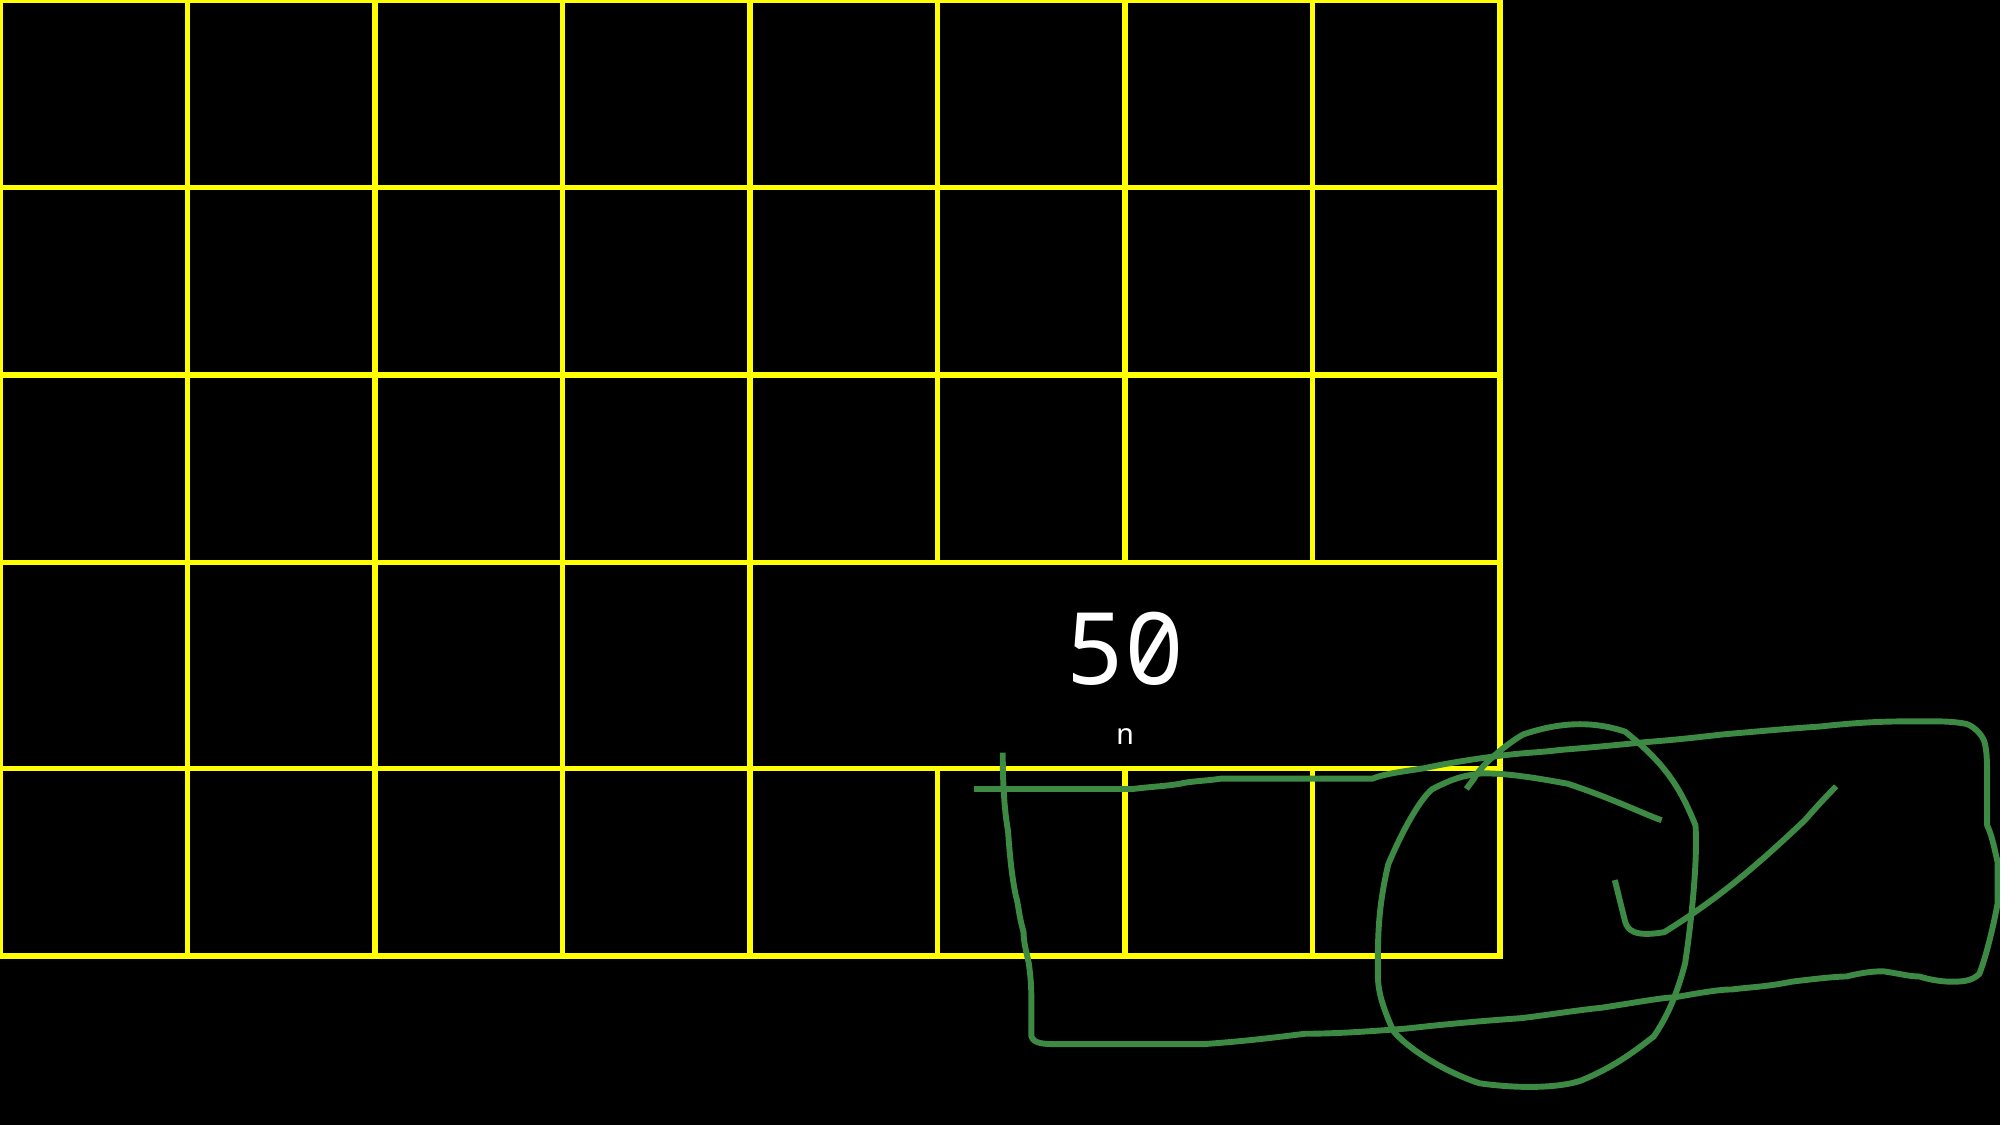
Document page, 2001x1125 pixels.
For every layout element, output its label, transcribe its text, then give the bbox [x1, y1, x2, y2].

table_cell [1381, 776, 1497, 953]
table_cell [3, 771, 185, 953]
table_cell [190, 378, 372, 560]
table_cell [1128, 781, 1310, 953]
table_cell [940, 378, 1122, 560]
table_header [3, 3, 185, 185]
table_cell [565, 378, 747, 560]
table_cell [1128, 771, 1310, 786]
table_header [940, 3, 1122, 185]
table_cell [378, 378, 560, 560]
table_cell [1006, 792, 1122, 953]
table_cell [565, 565, 747, 766]
table_header [565, 3, 747, 185]
table_cell [1315, 190, 1497, 372]
table_cell [378, 771, 560, 953]
table_cell [940, 190, 1122, 372]
text_box [1375, 722, 1699, 1090]
table_cell [753, 378, 935, 560]
text_box [1640, 719, 2000, 1000]
table_cell [1315, 771, 1475, 953]
table_cell [1128, 378, 1310, 560]
table_cell [1315, 378, 1497, 560]
table_cell [3, 378, 185, 560]
table_cell [190, 190, 372, 372]
table_header [378, 3, 560, 185]
table_cell [378, 565, 560, 766]
table_cell 50 n [753, 565, 1497, 766]
table_header [1128, 3, 1310, 185]
table_cell [3, 190, 185, 372]
table_cell [565, 190, 747, 372]
text_box [974, 752, 1491, 1047]
table_header [1315, 3, 1497, 185]
table_cell [753, 771, 935, 953]
table_cell [1006, 771, 1122, 786]
table_header [753, 3, 935, 185]
text_box [1395, 995, 1672, 1032]
text_box [1612, 879, 1689, 936]
table_cell [378, 190, 560, 372]
text_box [1694, 784, 1838, 916]
table_cell [3, 565, 185, 766]
table_cell [940, 771, 1024, 953]
text_box [1495, 741, 1637, 759]
table_cell [190, 565, 372, 766]
table_cell [190, 771, 372, 953]
table_cell [753, 190, 935, 372]
table_cell [1128, 190, 1310, 372]
table_header [190, 3, 372, 185]
table_cell [565, 771, 747, 953]
